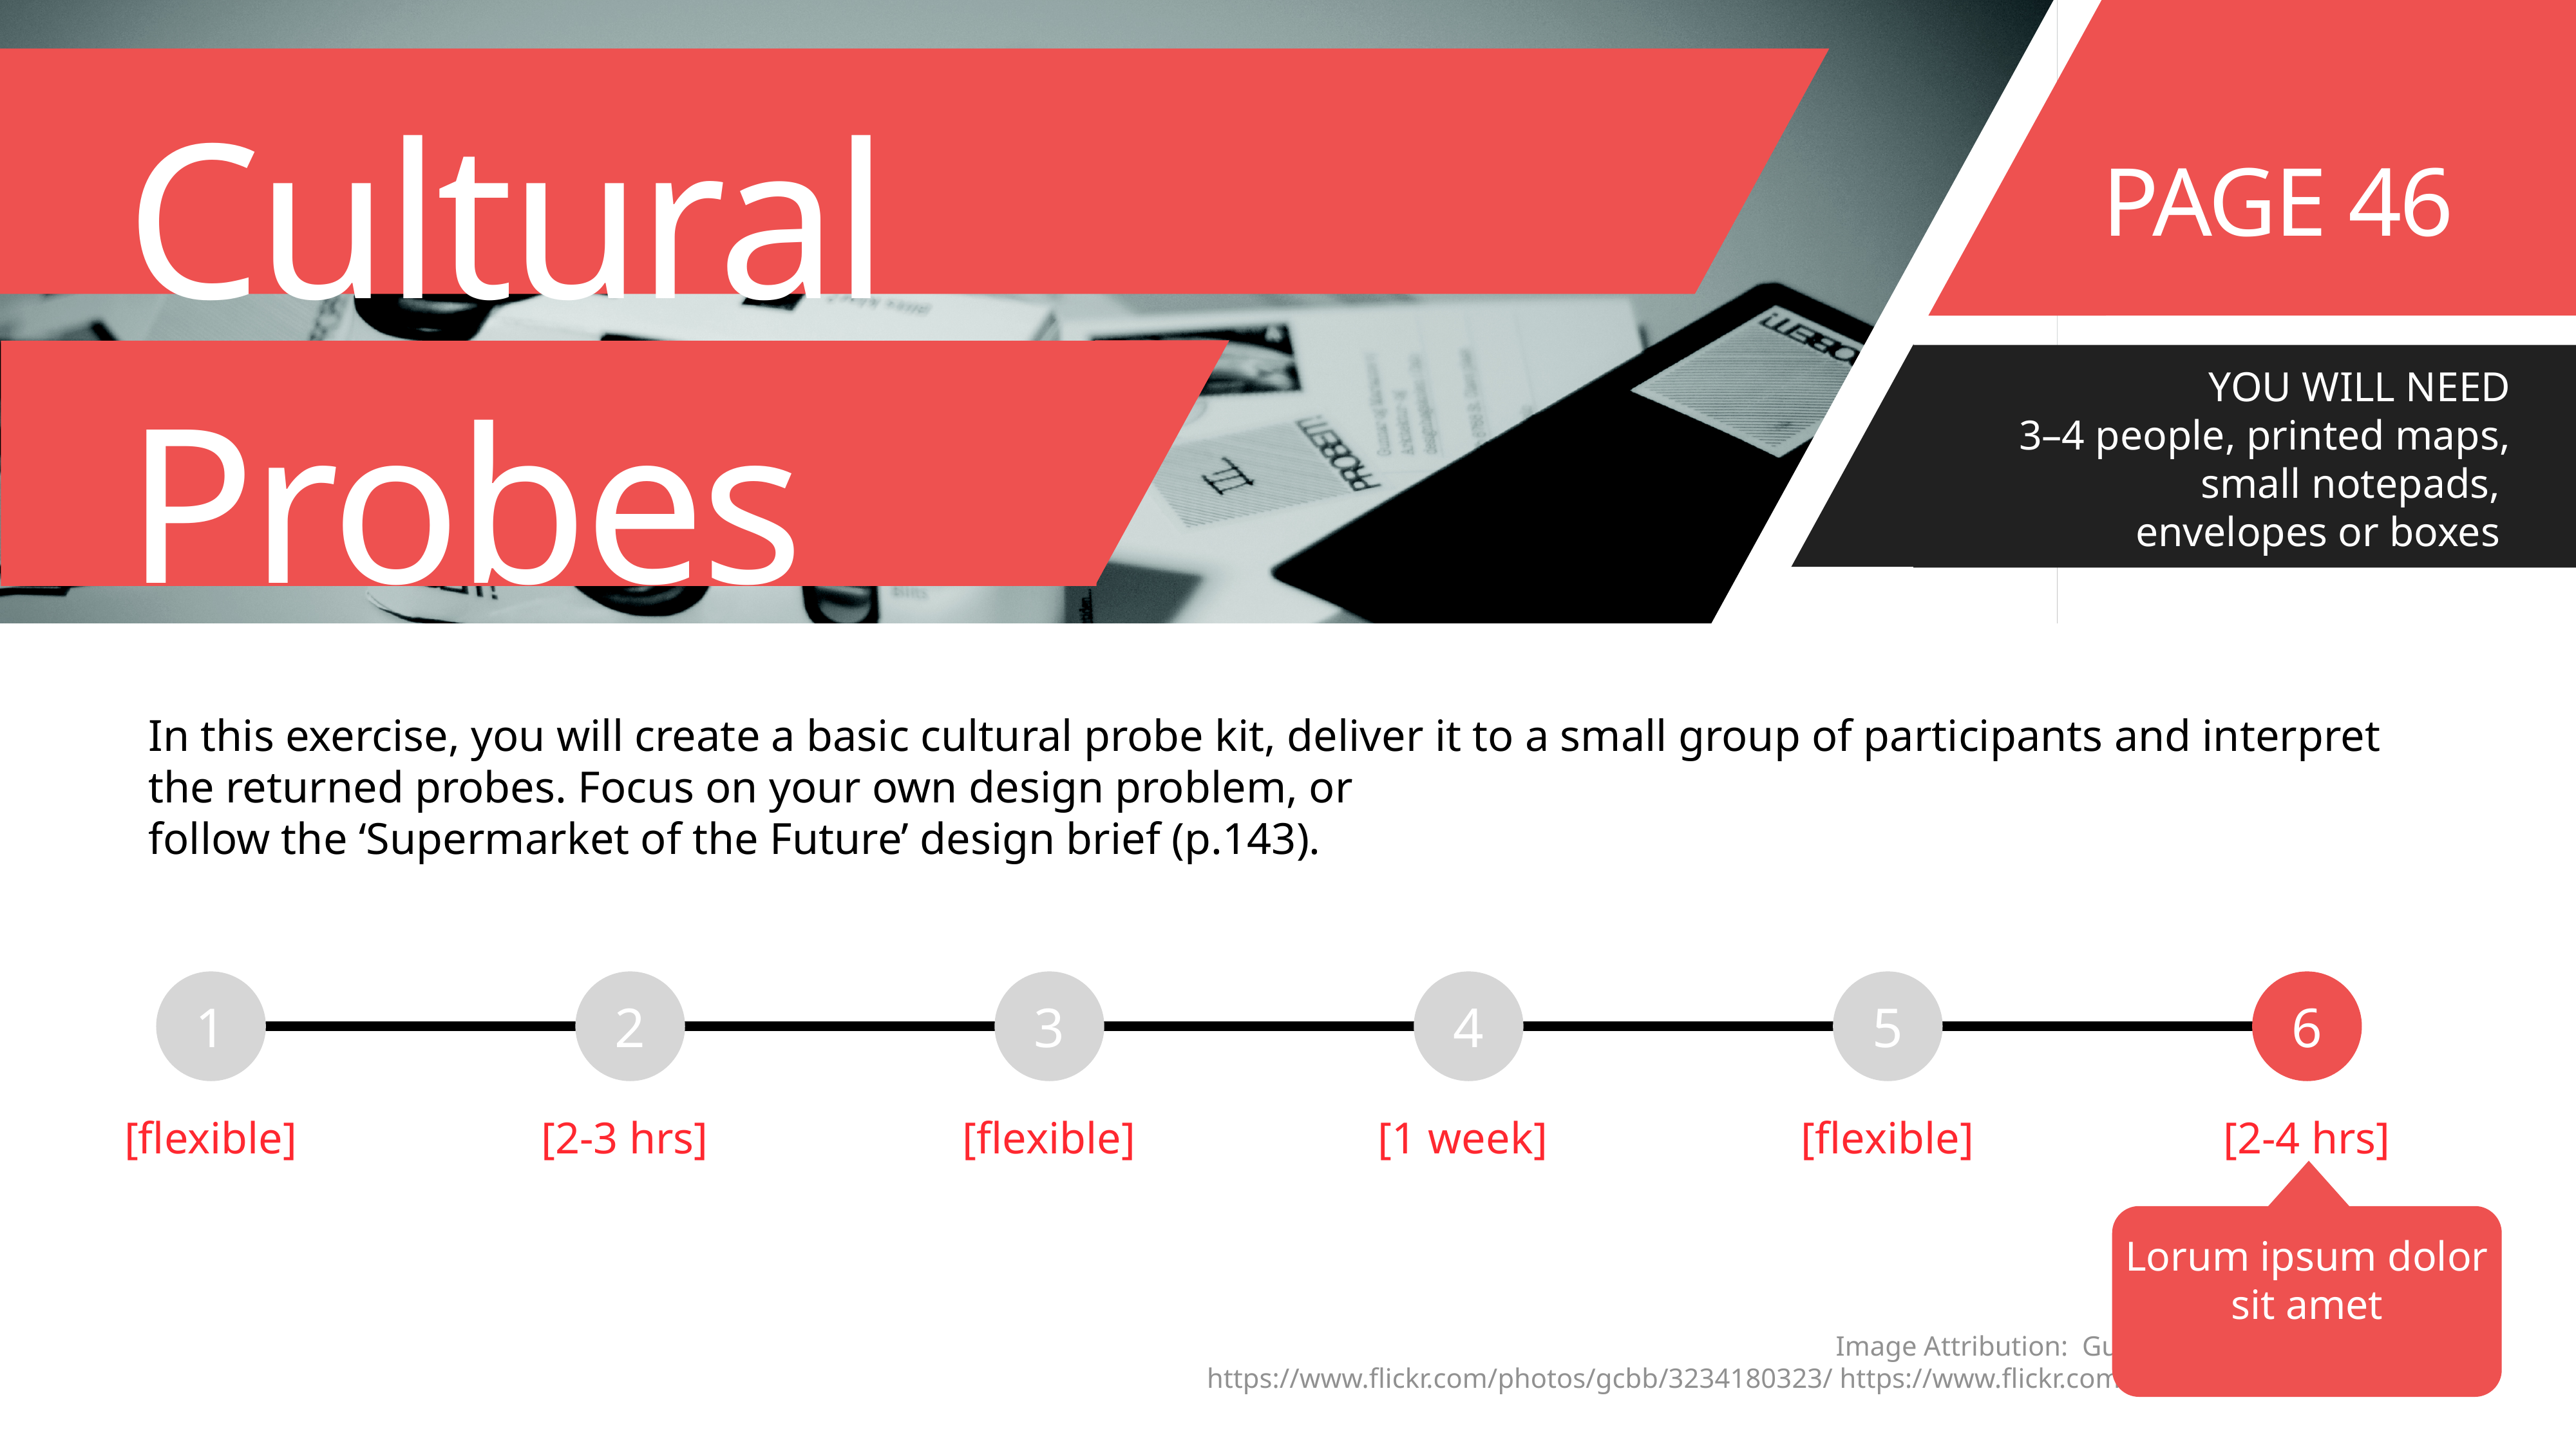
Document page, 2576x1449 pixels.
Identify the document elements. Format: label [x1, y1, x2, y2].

text_box [0, 0, 2576, 1401]
